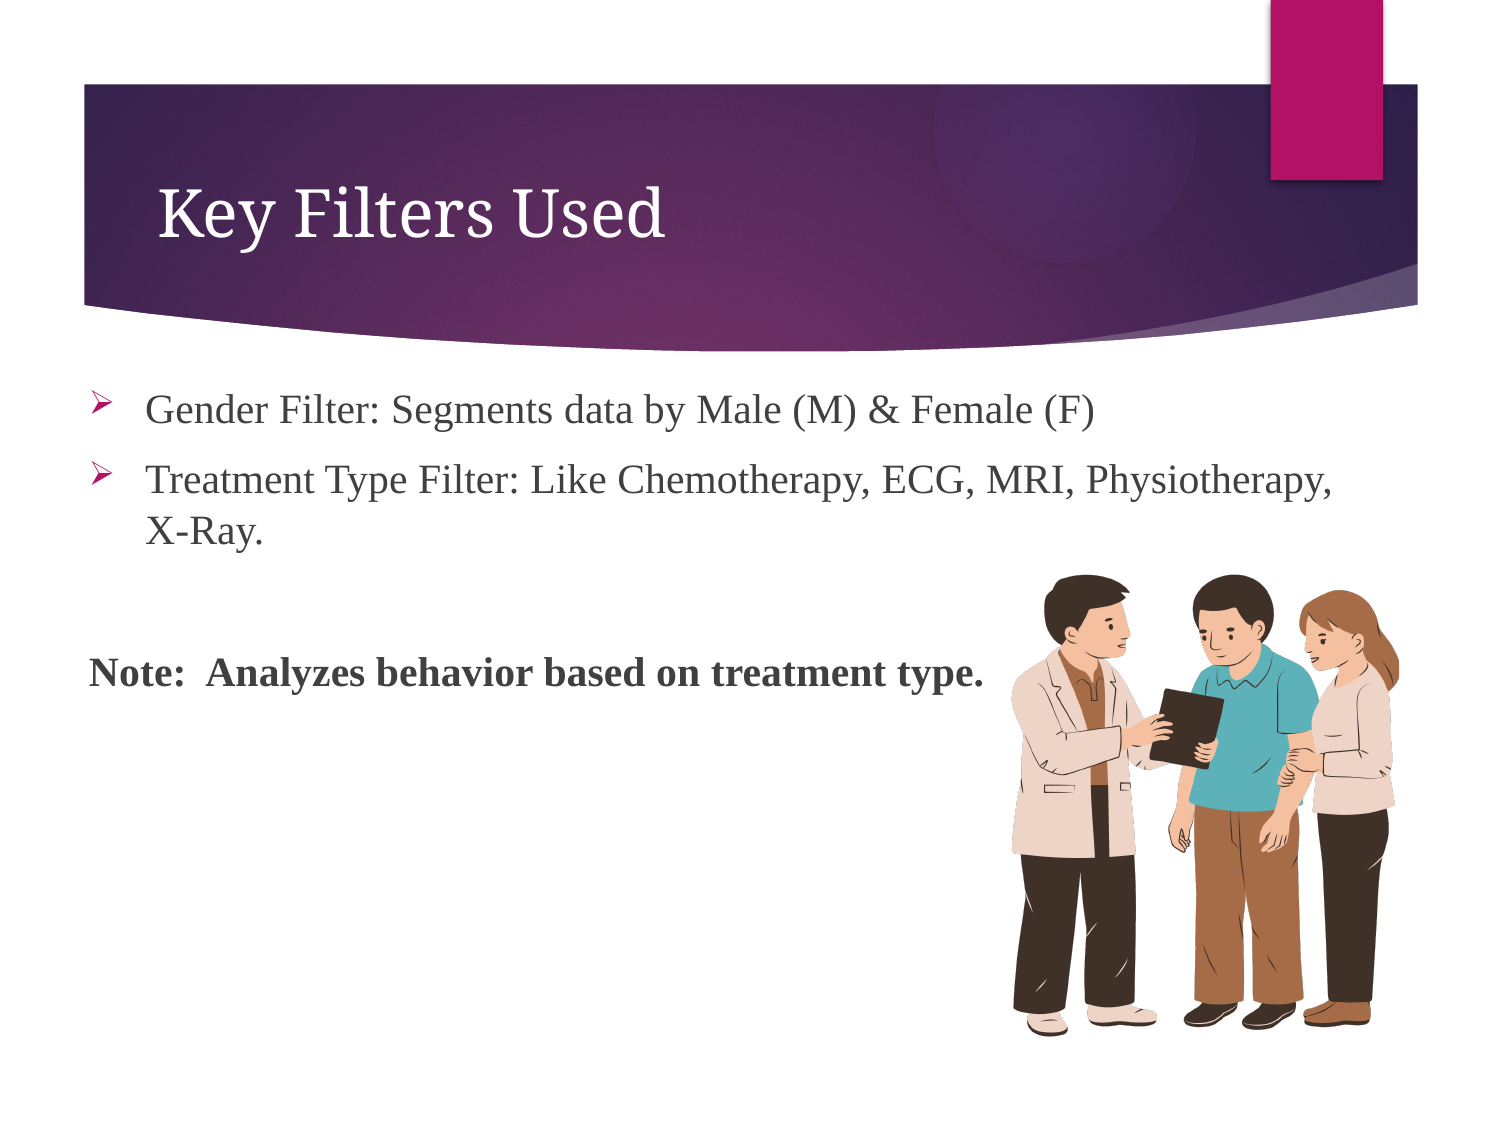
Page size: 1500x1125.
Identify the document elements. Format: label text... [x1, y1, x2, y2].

title Key Filters Used [142, 152, 1183, 269]
text_box [1008, 554, 1400, 1037]
list Gender Filter: Segments data by Male (M) & Female (F) Treatment Type Filter: Like Chemotherapy, ECG, MRI, Physiotherapy, X-Ray. Note: Analyzes behavior based on treatment type. [73, 373, 1400, 1037]
